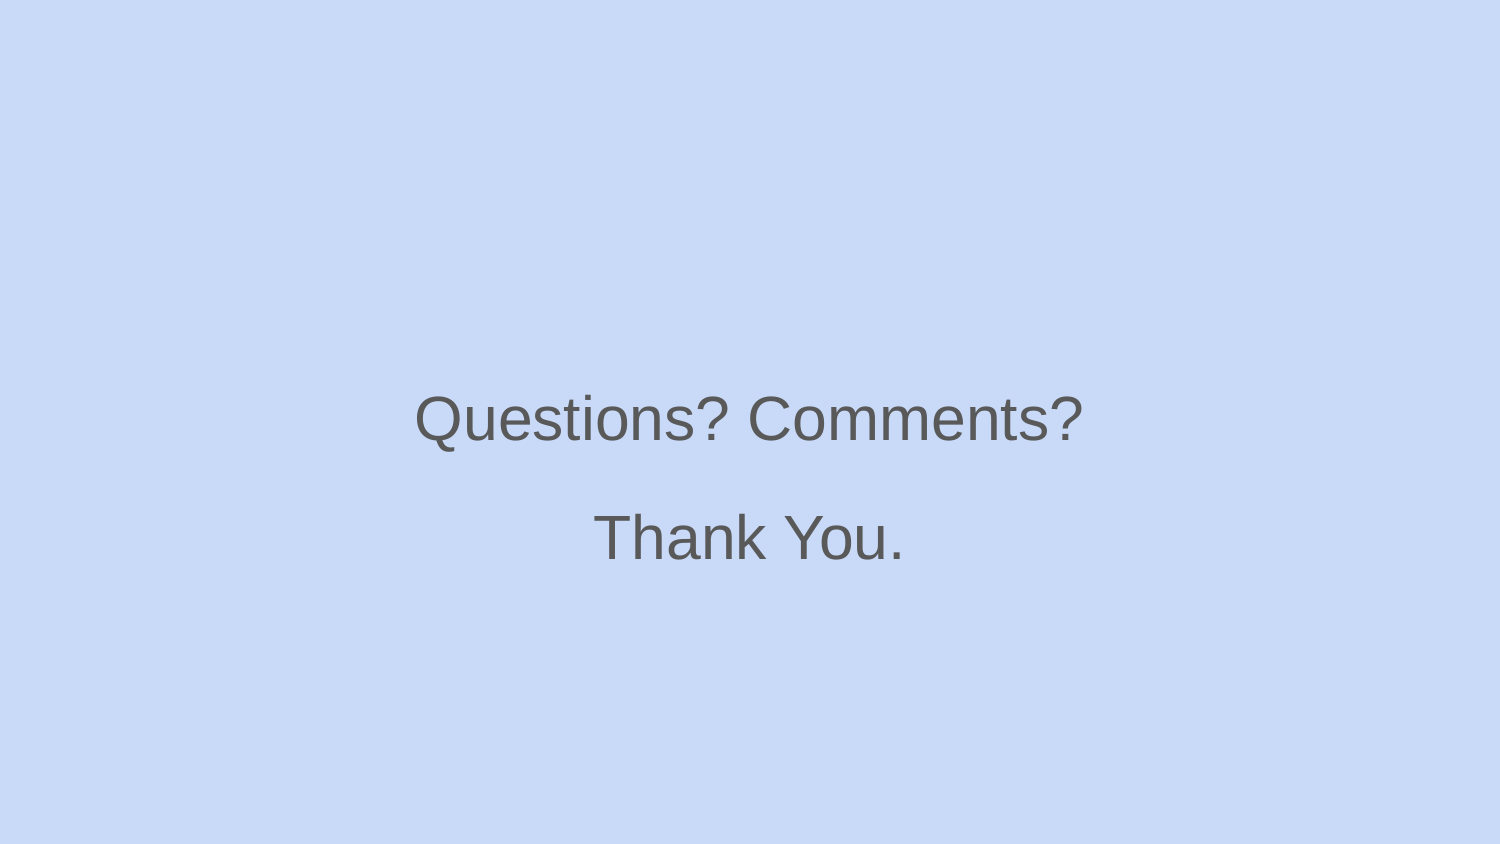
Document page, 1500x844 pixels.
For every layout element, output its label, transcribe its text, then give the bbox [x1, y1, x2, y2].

list Questions? Comments? Thank You. [51, 189, 1449, 750]
